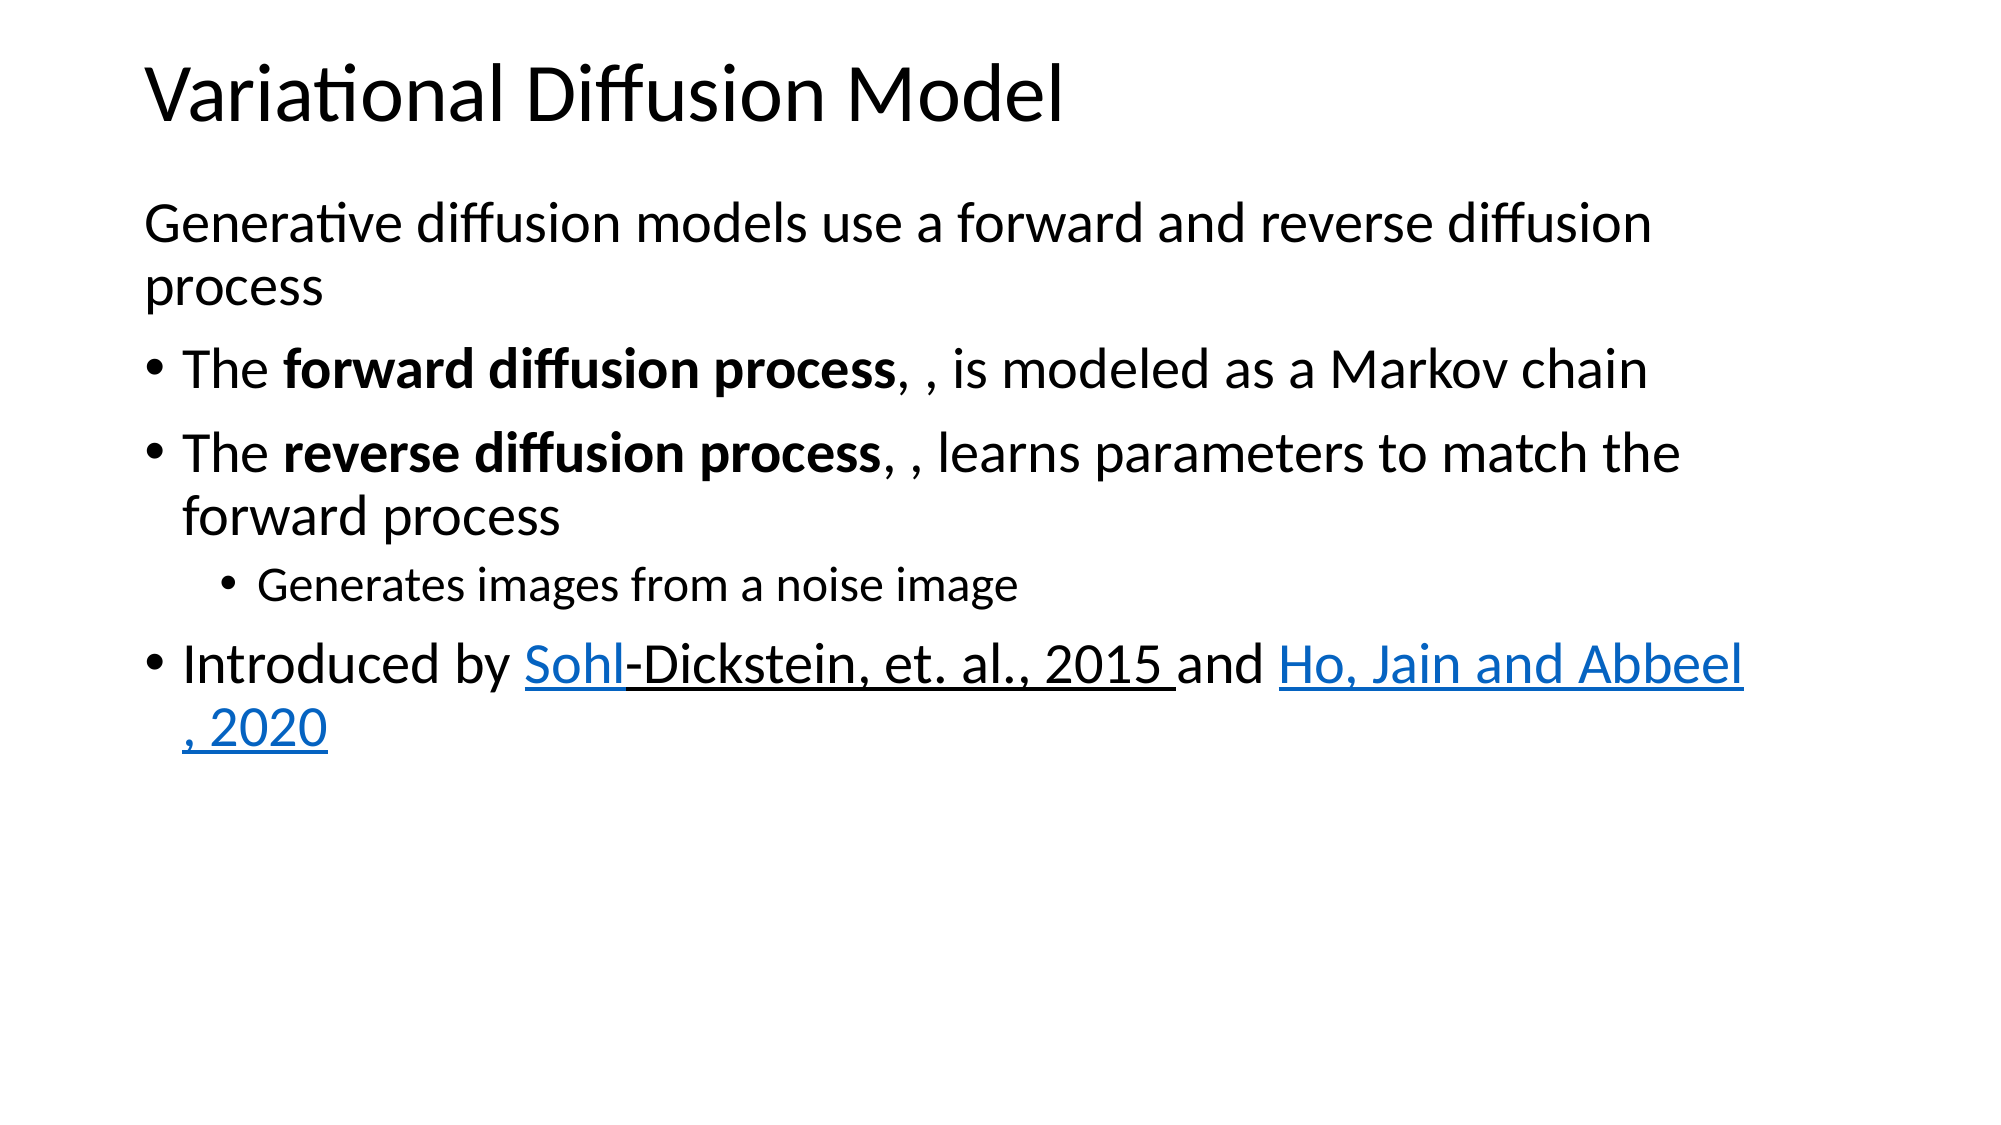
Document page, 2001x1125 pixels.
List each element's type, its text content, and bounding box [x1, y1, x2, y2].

title Variational Diffusion Model [129, 22, 1855, 166]
